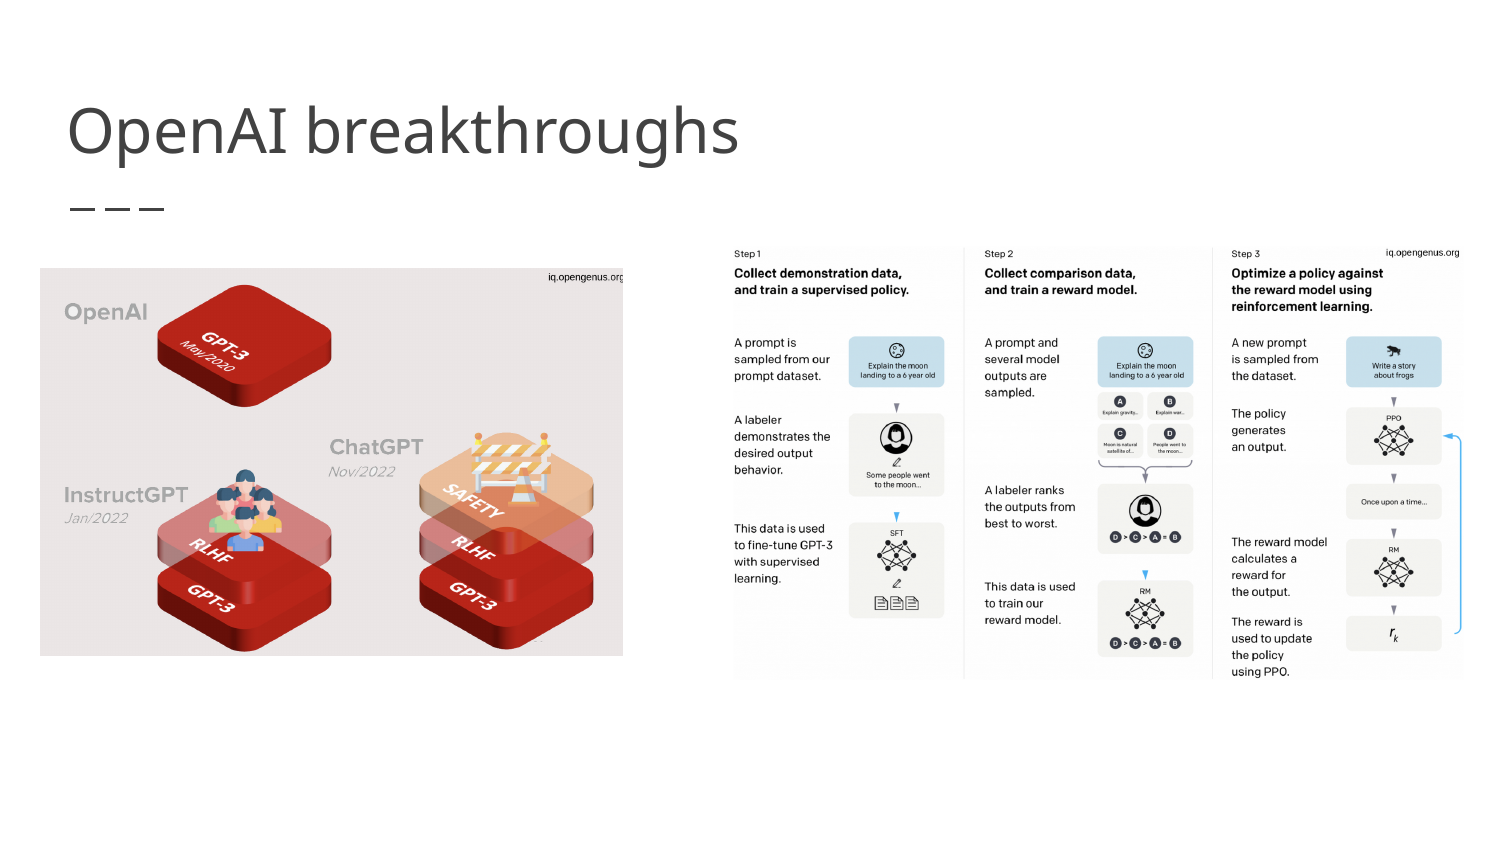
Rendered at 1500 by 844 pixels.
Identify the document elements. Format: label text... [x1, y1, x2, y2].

picture [703, 236, 1486, 687]
picture [40, 267, 623, 656]
title OpenAI breakthroughs [51, 61, 1449, 182]
